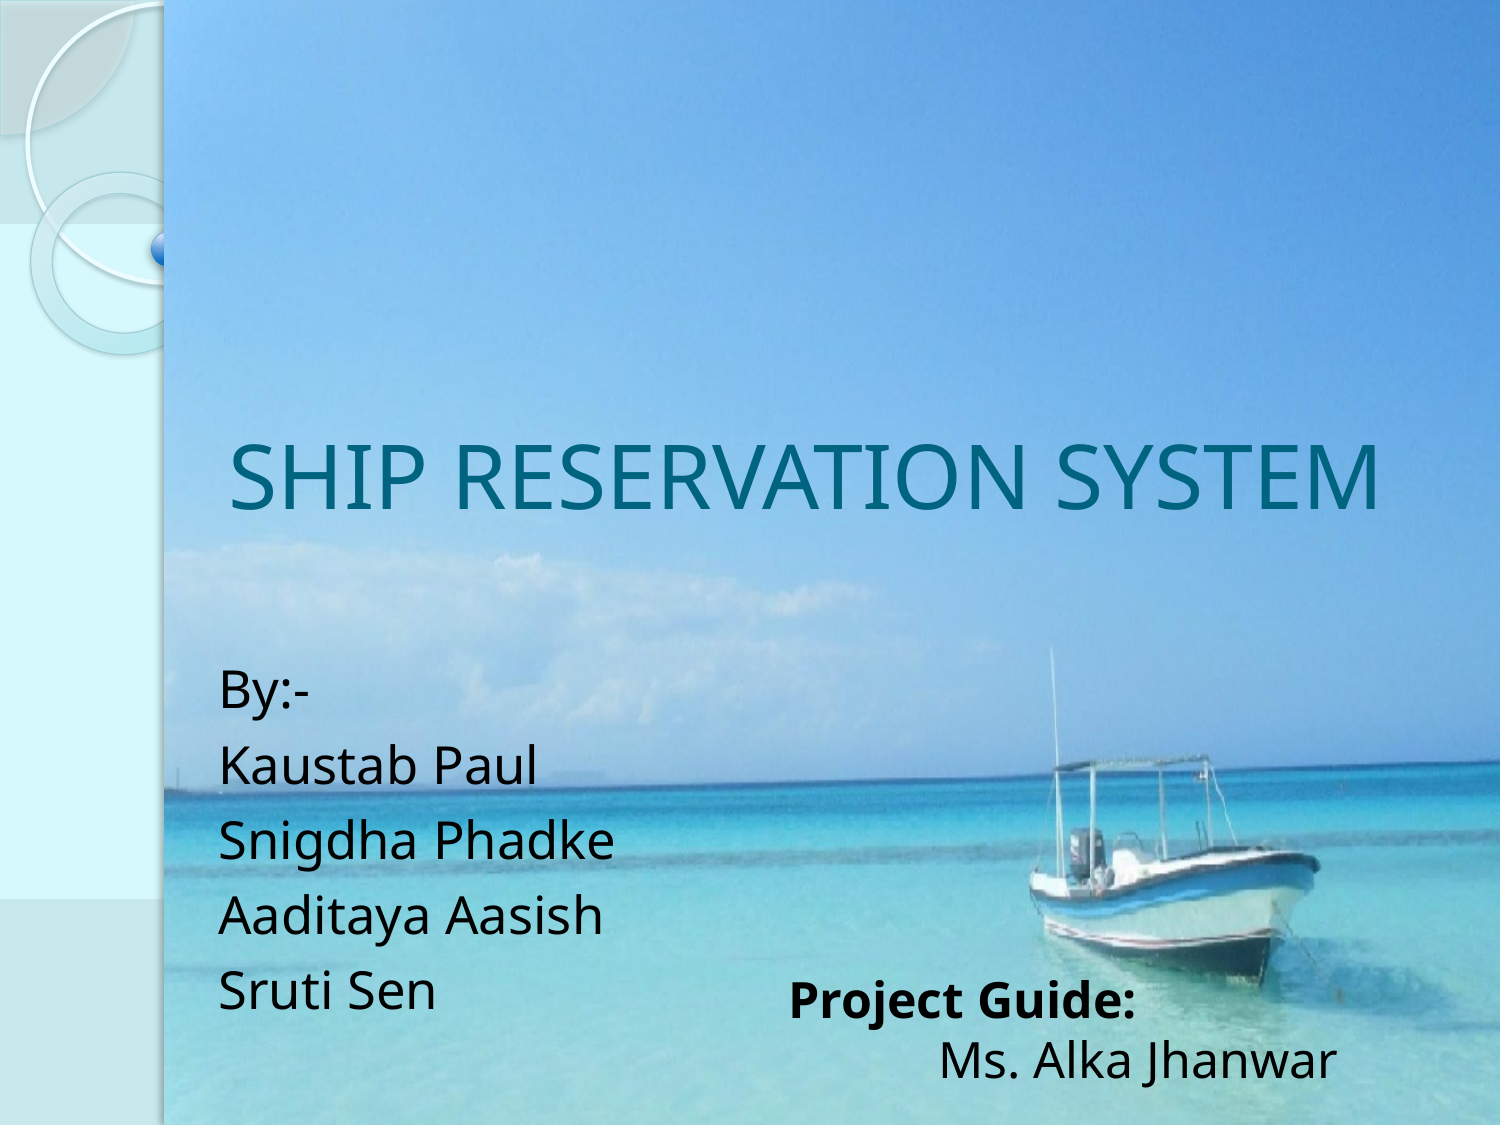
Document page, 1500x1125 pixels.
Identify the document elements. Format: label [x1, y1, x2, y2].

picture [163, 0, 1500, 1125]
